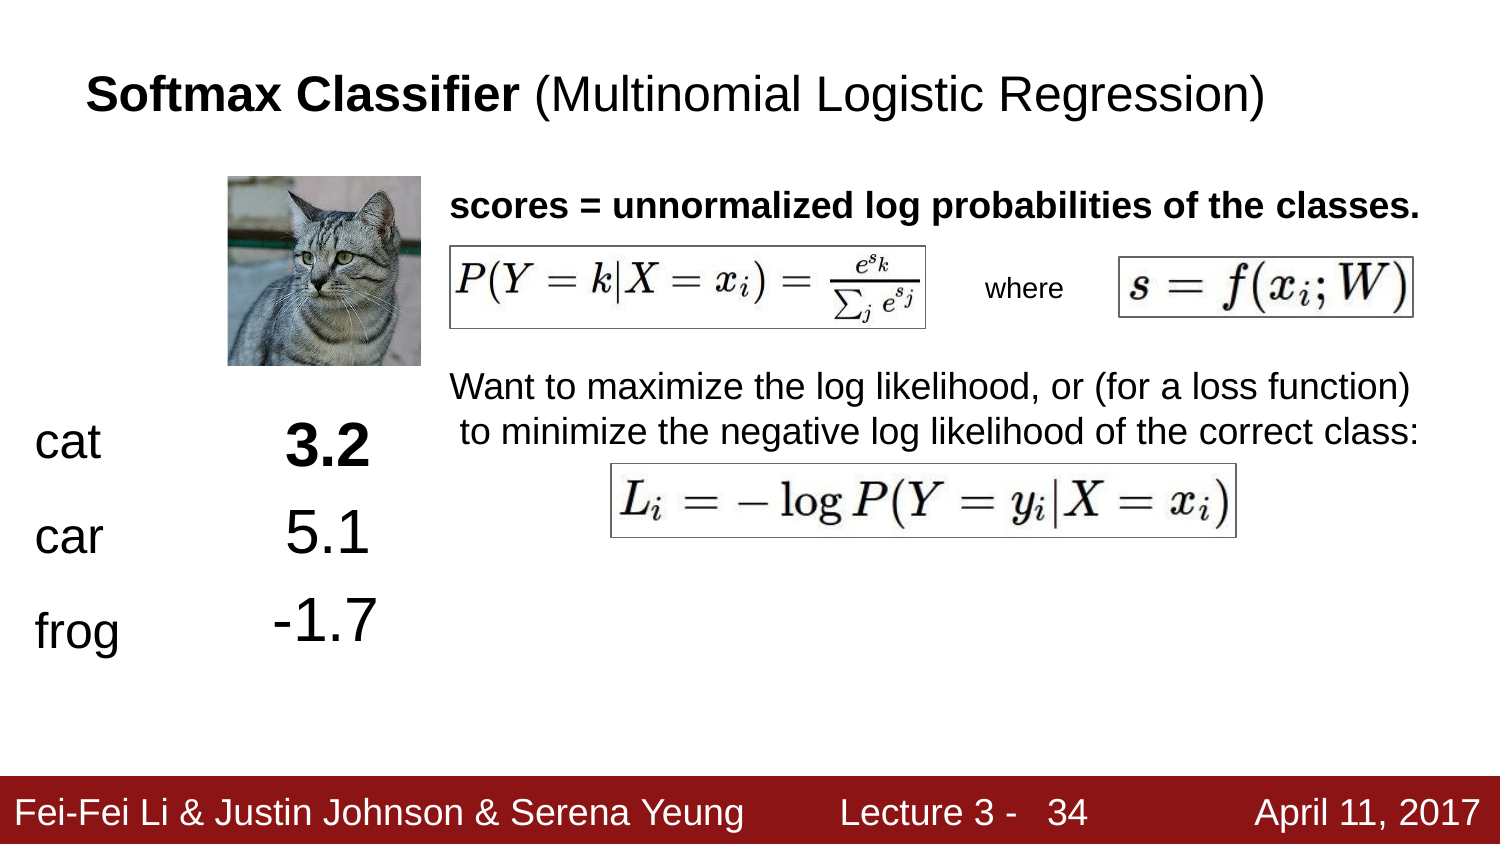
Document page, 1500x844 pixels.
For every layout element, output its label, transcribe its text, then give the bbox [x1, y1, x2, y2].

text_box Want to maximize the log likelihood, or (for a loss function) to minimize the negative log likelihood of the correct class: [447, 359, 1421, 452]
slide_number 34 [1033, 788, 1093, 844]
footer April 11, 2017 [1252, 789, 1488, 844]
text_box scores = unnormalized log probabilities of the classes. where [447, 178, 1426, 305]
text_box [610, 463, 1236, 538]
text_box 3.2 5.1 -1.7 [270, 389, 383, 654]
text_box Lecture 3 - [837, 789, 1021, 833]
text_box [1118, 305, 1414, 318]
text_box [227, 176, 421, 366]
slide_number Fei-Fei Li & Justin Johnson & Serena Yeung [11, 789, 753, 844]
text_box [450, 246, 926, 329]
title Softmax Classifier (Multinomial Logistic Regression) [83, 58, 1274, 202]
text_box cat car frog [32, 371, 123, 659]
